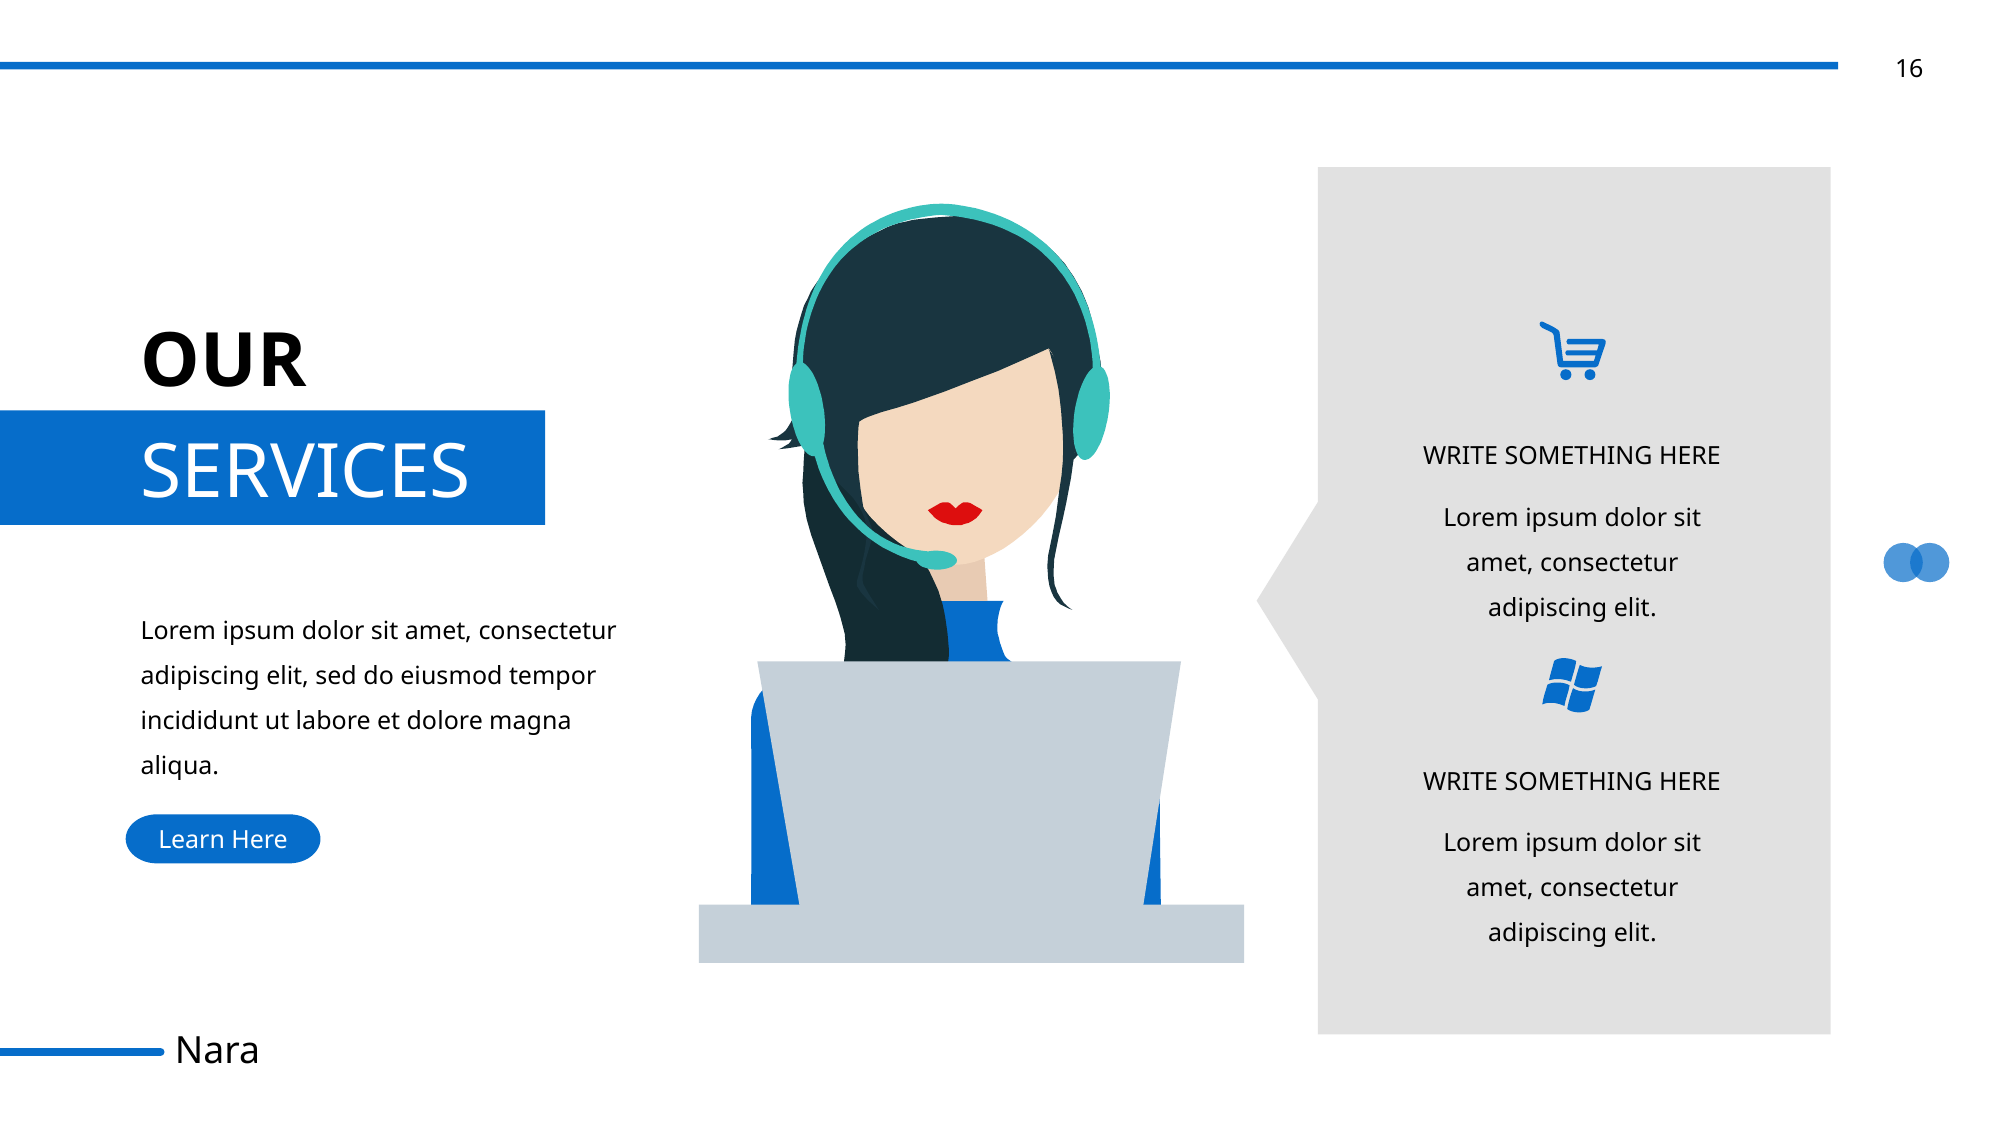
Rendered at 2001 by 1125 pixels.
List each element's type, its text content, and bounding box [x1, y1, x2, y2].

text_box Learn Here [124, 813, 322, 865]
text_box WRITE SOMETHING HERE [1397, 417, 1748, 478]
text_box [698, 160, 1245, 964]
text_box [0, 304, 600, 525]
text_box Lorem ipsum dolor sit amet, consectetur adipiscing elit. [1397, 479, 1748, 629]
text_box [1542, 656, 1603, 714]
text_box WRITE SOMETHING HERE [1397, 742, 1748, 803]
text_box [1255, 165, 1832, 1036]
text_box Lorem ipsum dolor sit amet, consectetur adipiscing elit, sed do eiusmod tempor incididunt ut labore et dolore magna aliqua. [125, 592, 671, 787]
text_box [1537, 320, 1608, 381]
text_box Lorem ipsum dolor sit amet, consectetur adipiscing elit. [1397, 804, 1748, 954]
